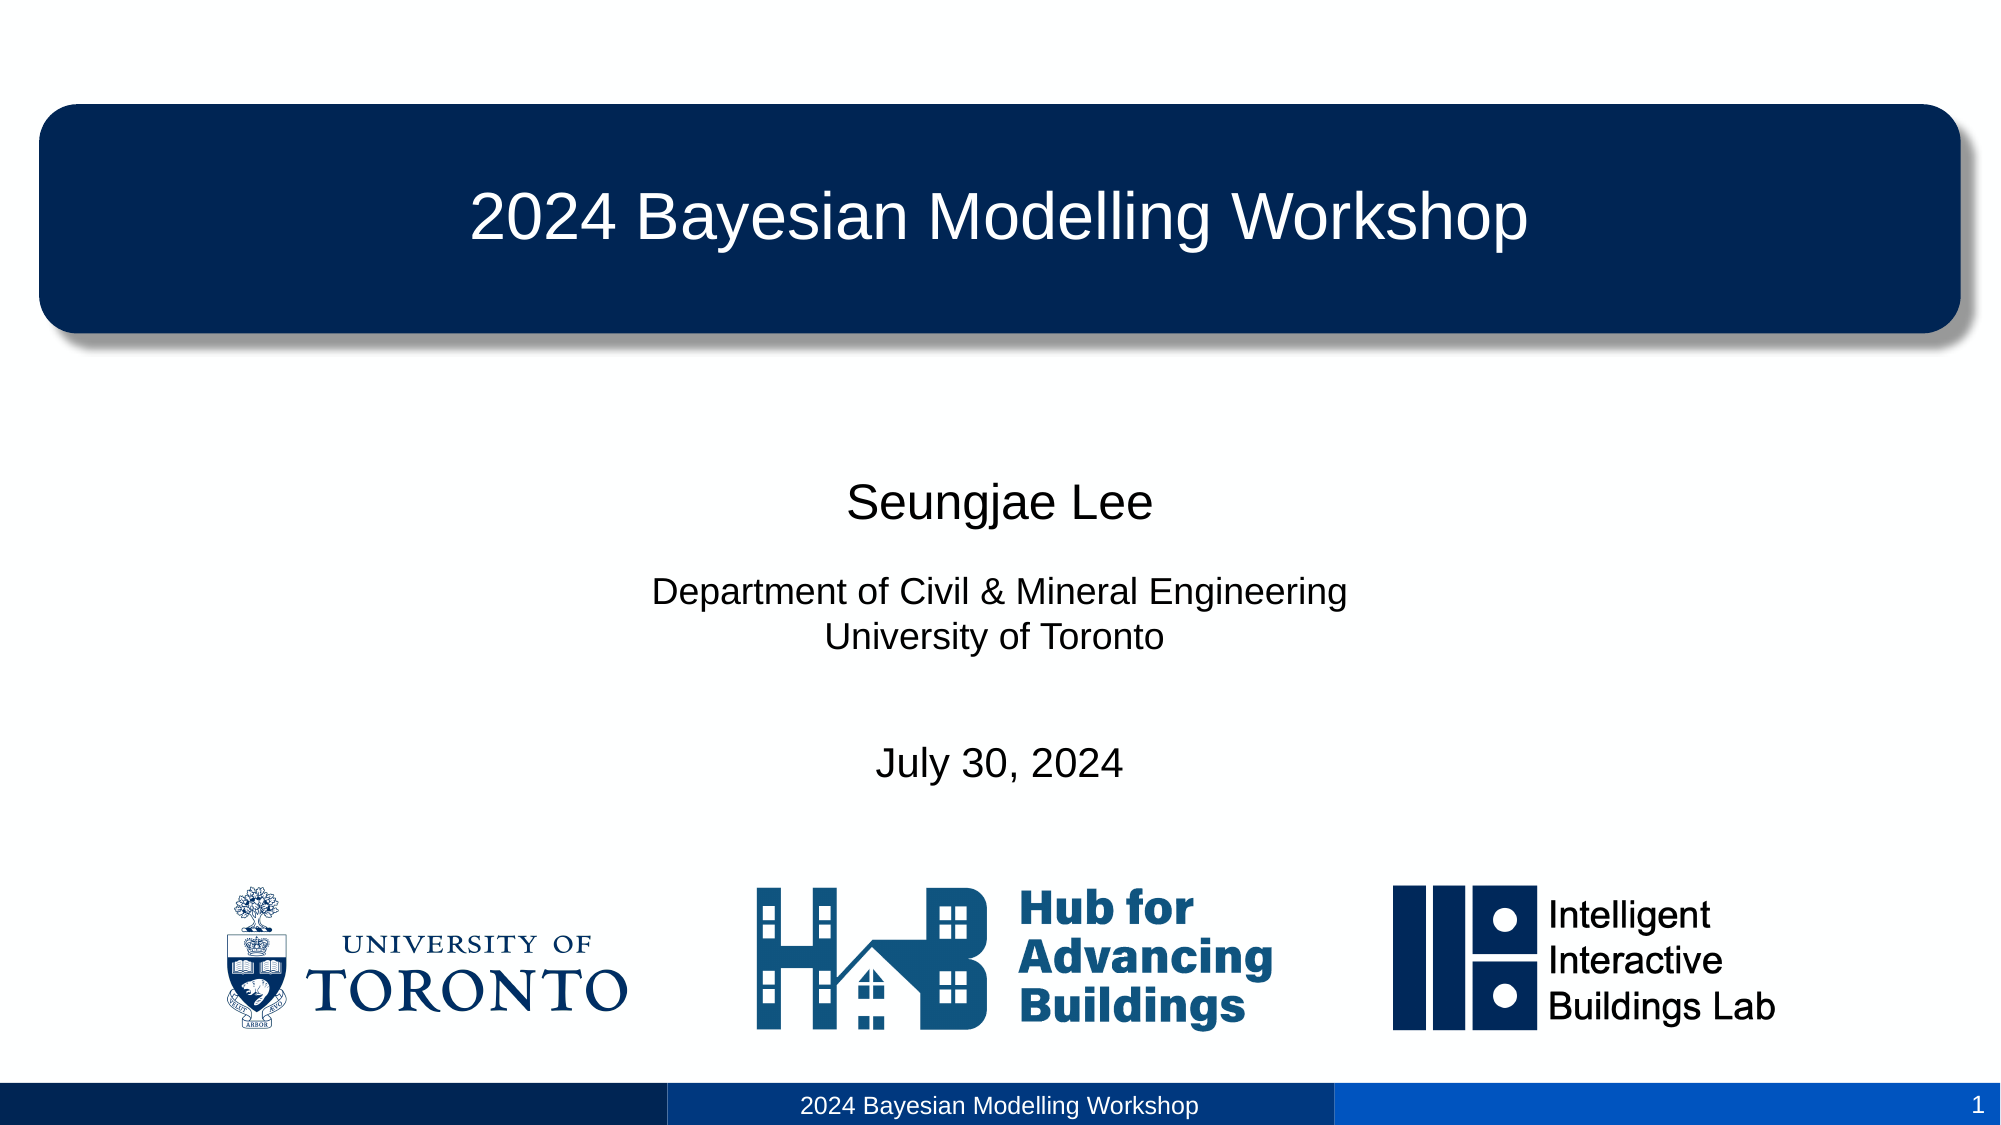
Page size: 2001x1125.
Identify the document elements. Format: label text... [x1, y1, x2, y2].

picture [1393, 883, 1782, 1032]
title 2024 Bayesian Modelling Workshop [39, 103, 1961, 334]
picture [753, 883, 1275, 1032]
list Seungjae Lee [518, 468, 1482, 531]
picture [218, 883, 636, 1032]
list Department of Civil & Mineral Engineering University of Toronto [518, 561, 1482, 663]
list July 30, 2024 [518, 728, 1482, 792]
